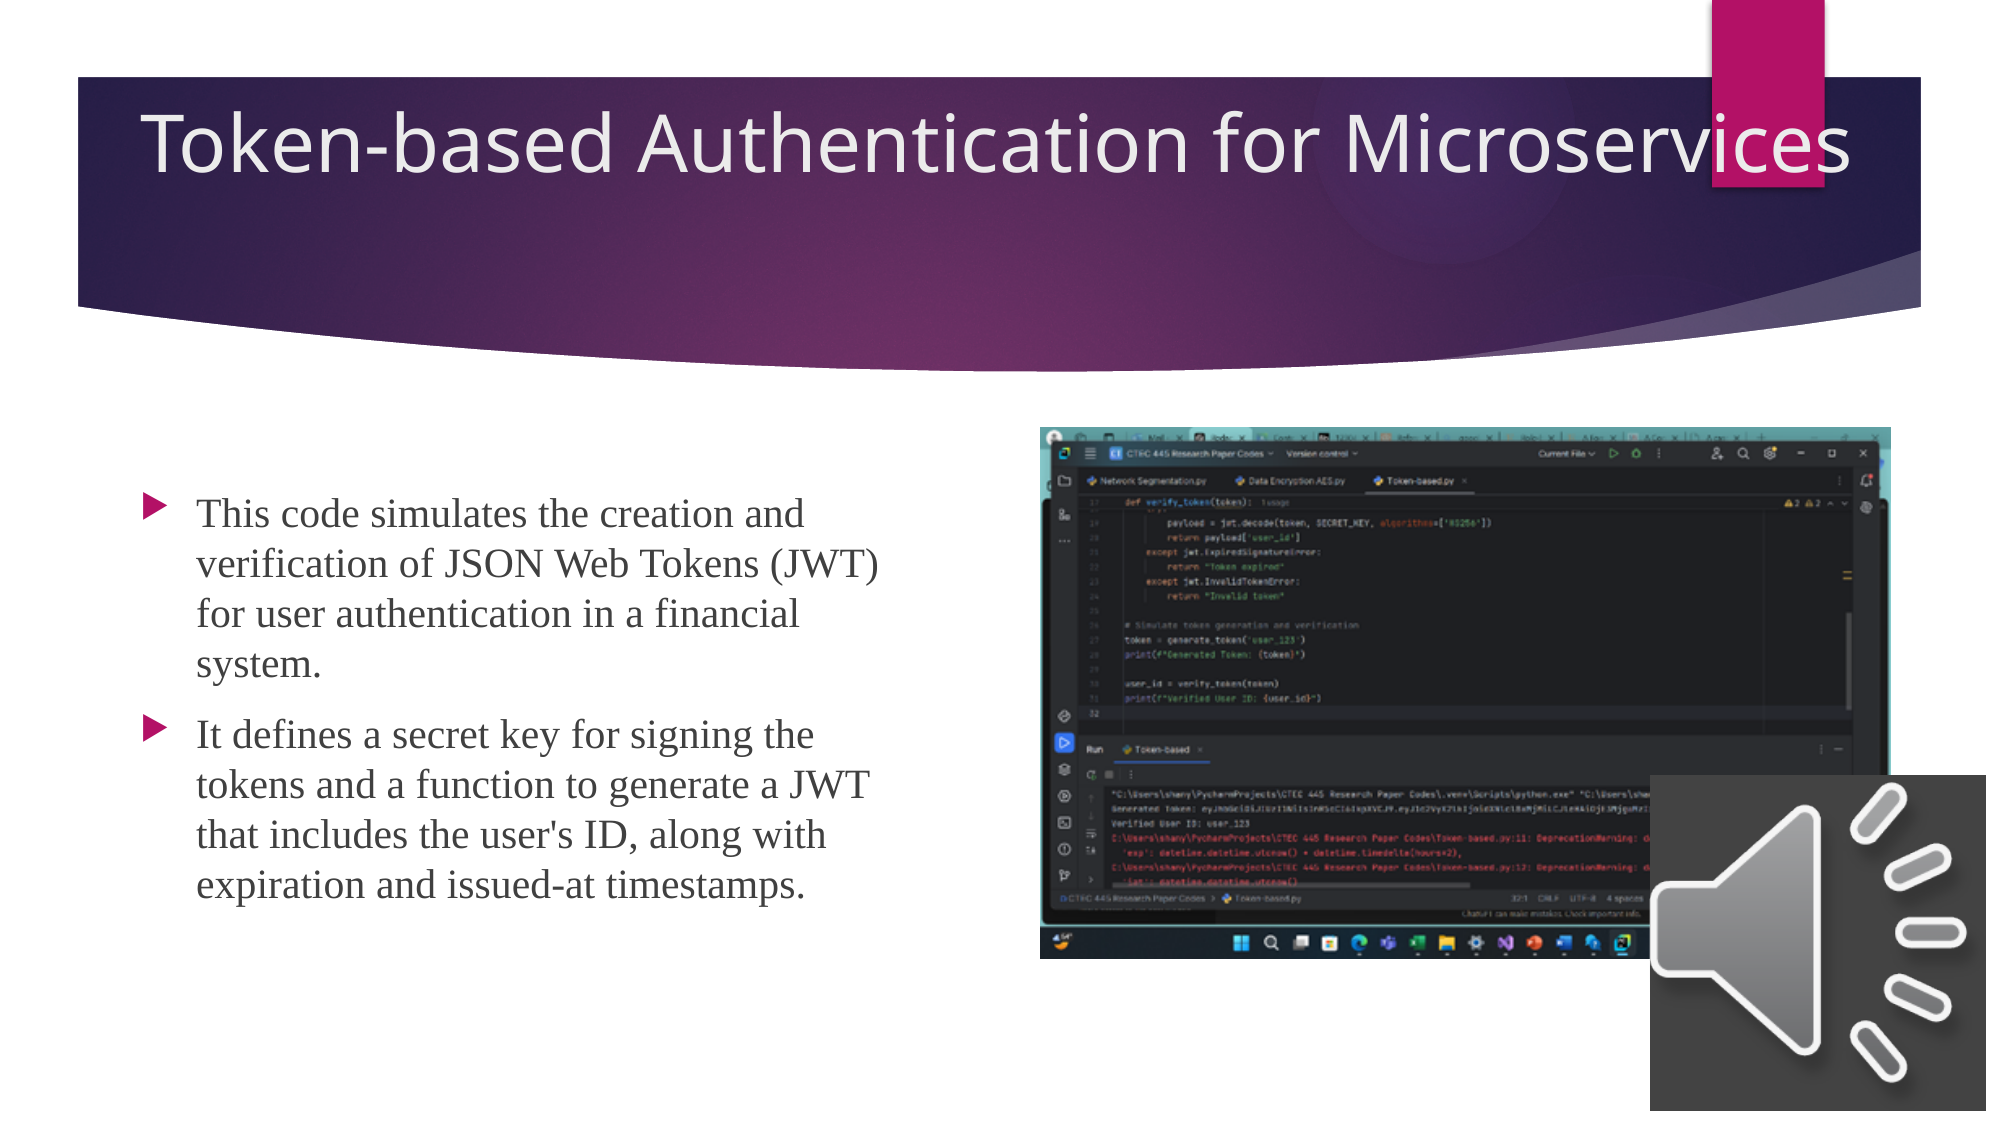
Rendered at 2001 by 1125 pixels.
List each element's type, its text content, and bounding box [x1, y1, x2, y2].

list This code simulates the creation and verification of JSON Web Tokens (JWT) for user authentication in a financial system. It defines a secret key for signing the tokens and a function to generate a JWT that includes the user's ID, along with expiration and issued-at timestamps. [124, 380, 923, 1013]
picture [1040, 427, 1987, 1112]
title Token-based Authentication for Microservices [124, 39, 1891, 241]
